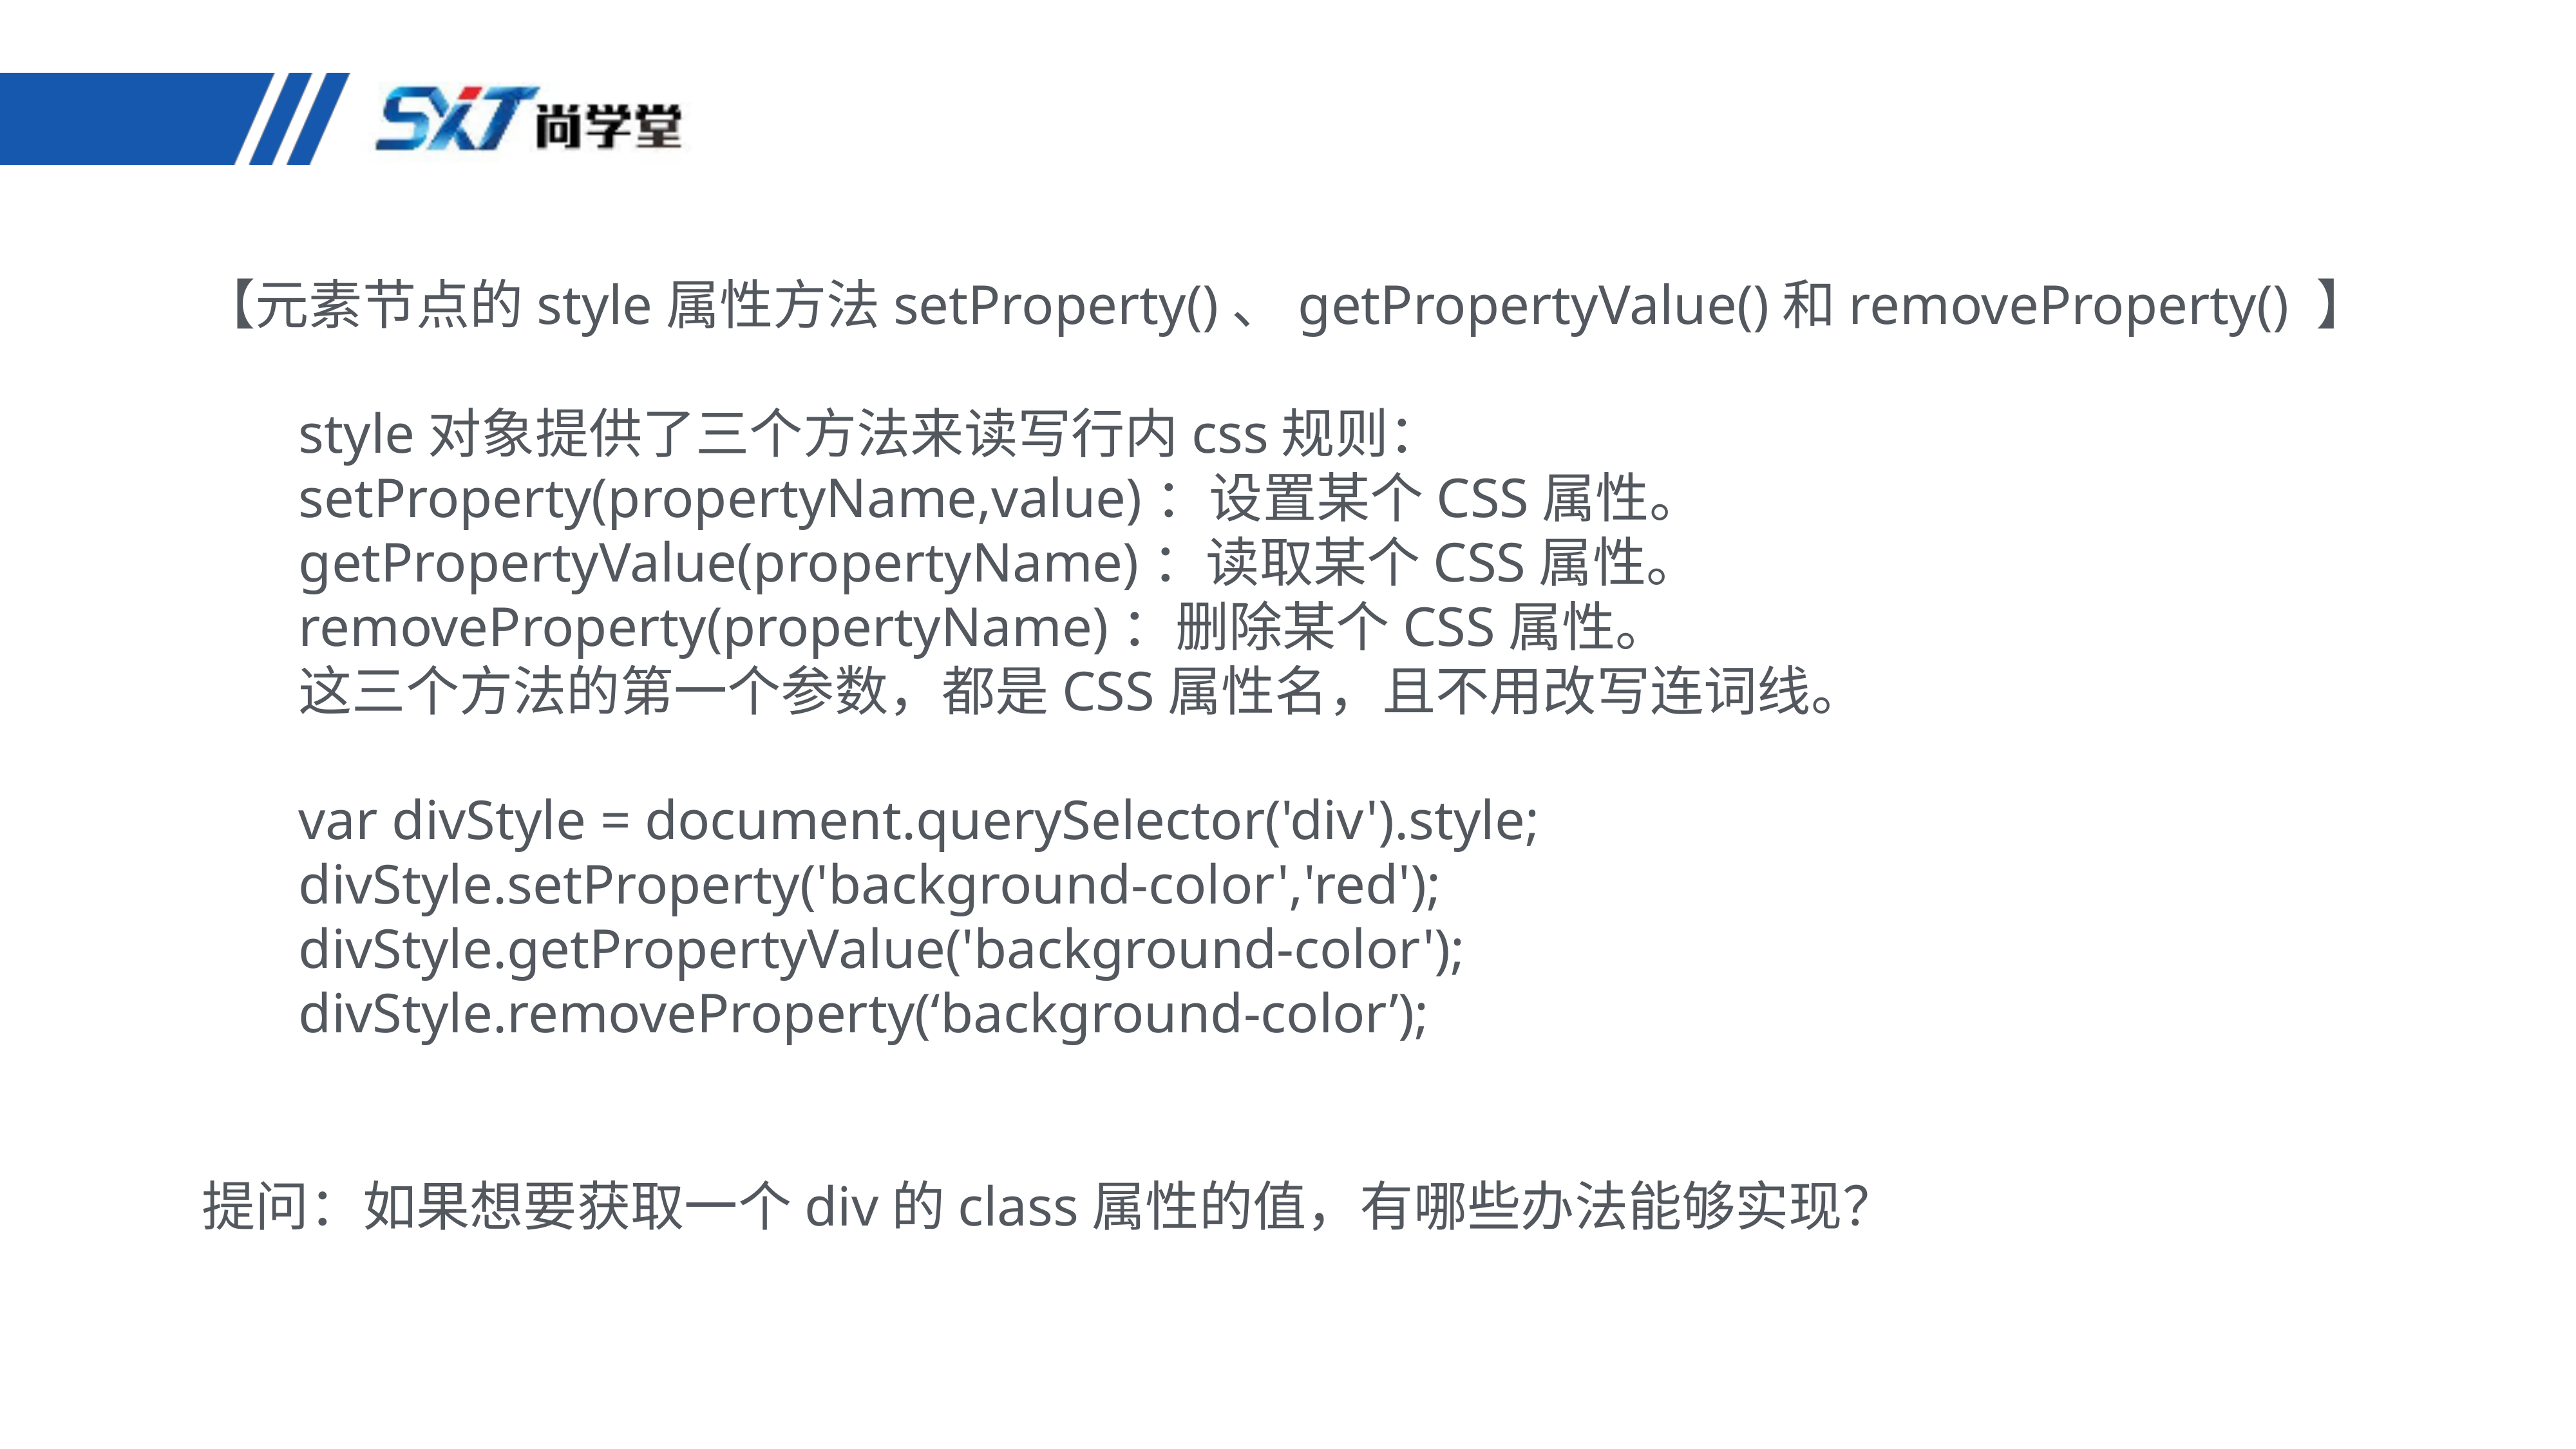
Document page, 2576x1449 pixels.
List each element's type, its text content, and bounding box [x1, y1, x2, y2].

text_box 【元素节点的style属性方法setProperty()、getPropertyValue()和removeProperty() 】 style对象提供了三个方法来读写行内css规则： setProperty(propertyName,value)：设置某个CSS属性。 getPropertyValue(propertyName)：读取某个CSS属性。 removeProperty(propertyName)：删除某个CSS属性。 这三个方法的第一个参数，都是CSS属性名，且不用改写连词线。 var divStyle = document.querySelector('div').style; divStyle.setProperty('background-color','red'); divStyle.getPropertyValue('background-color'); divStyle.removeProperty(‘background-color’); 提问：如果想要获取一个div的class属性的值，有哪些办法能够实现？ [192, 266, 2508, 1242]
picture [359, 17, 699, 242]
picture [0, 73, 350, 165]
